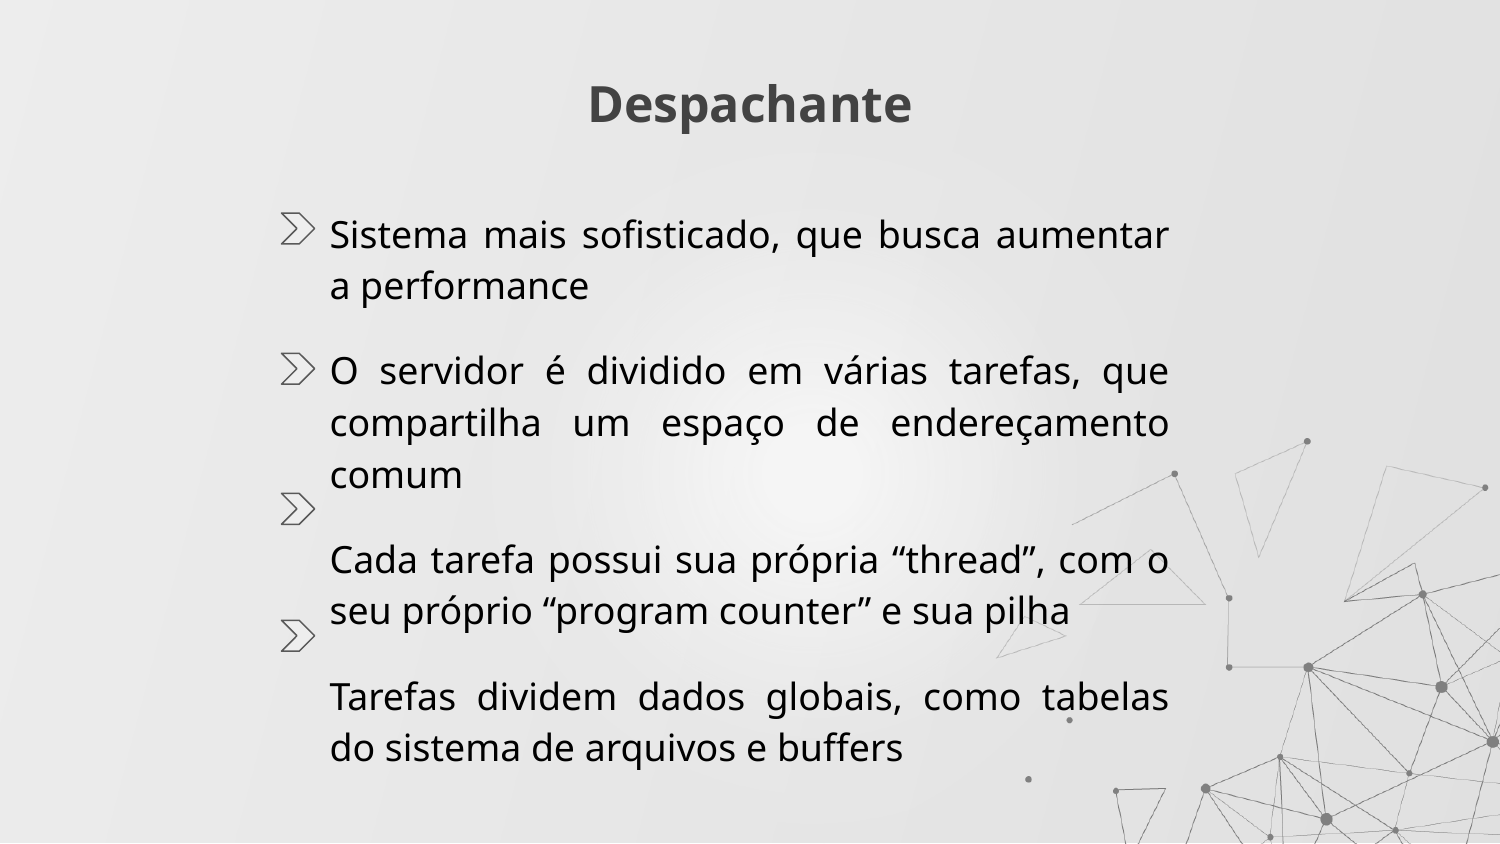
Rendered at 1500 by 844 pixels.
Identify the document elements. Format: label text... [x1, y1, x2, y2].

text_box [281, 213, 315, 244]
text_box [281, 620, 315, 652]
text_box [281, 353, 315, 385]
text_box [281, 493, 315, 525]
list Sistema mais sofisticado, que busca aumentar a performance O servidor é dividido em várias tarefas, que compartilha um espaço de endereçamento comum Cada tarefa possui sua própria “thread”, com o seu próprio “program counter” e sua pilha Tarefas dividem dados globais, como tabelas do sistema de arquivos e buffers [314, 188, 1186, 785]
picture [0, 0, 1500, 844]
title Despachante [322, 57, 1178, 214]
